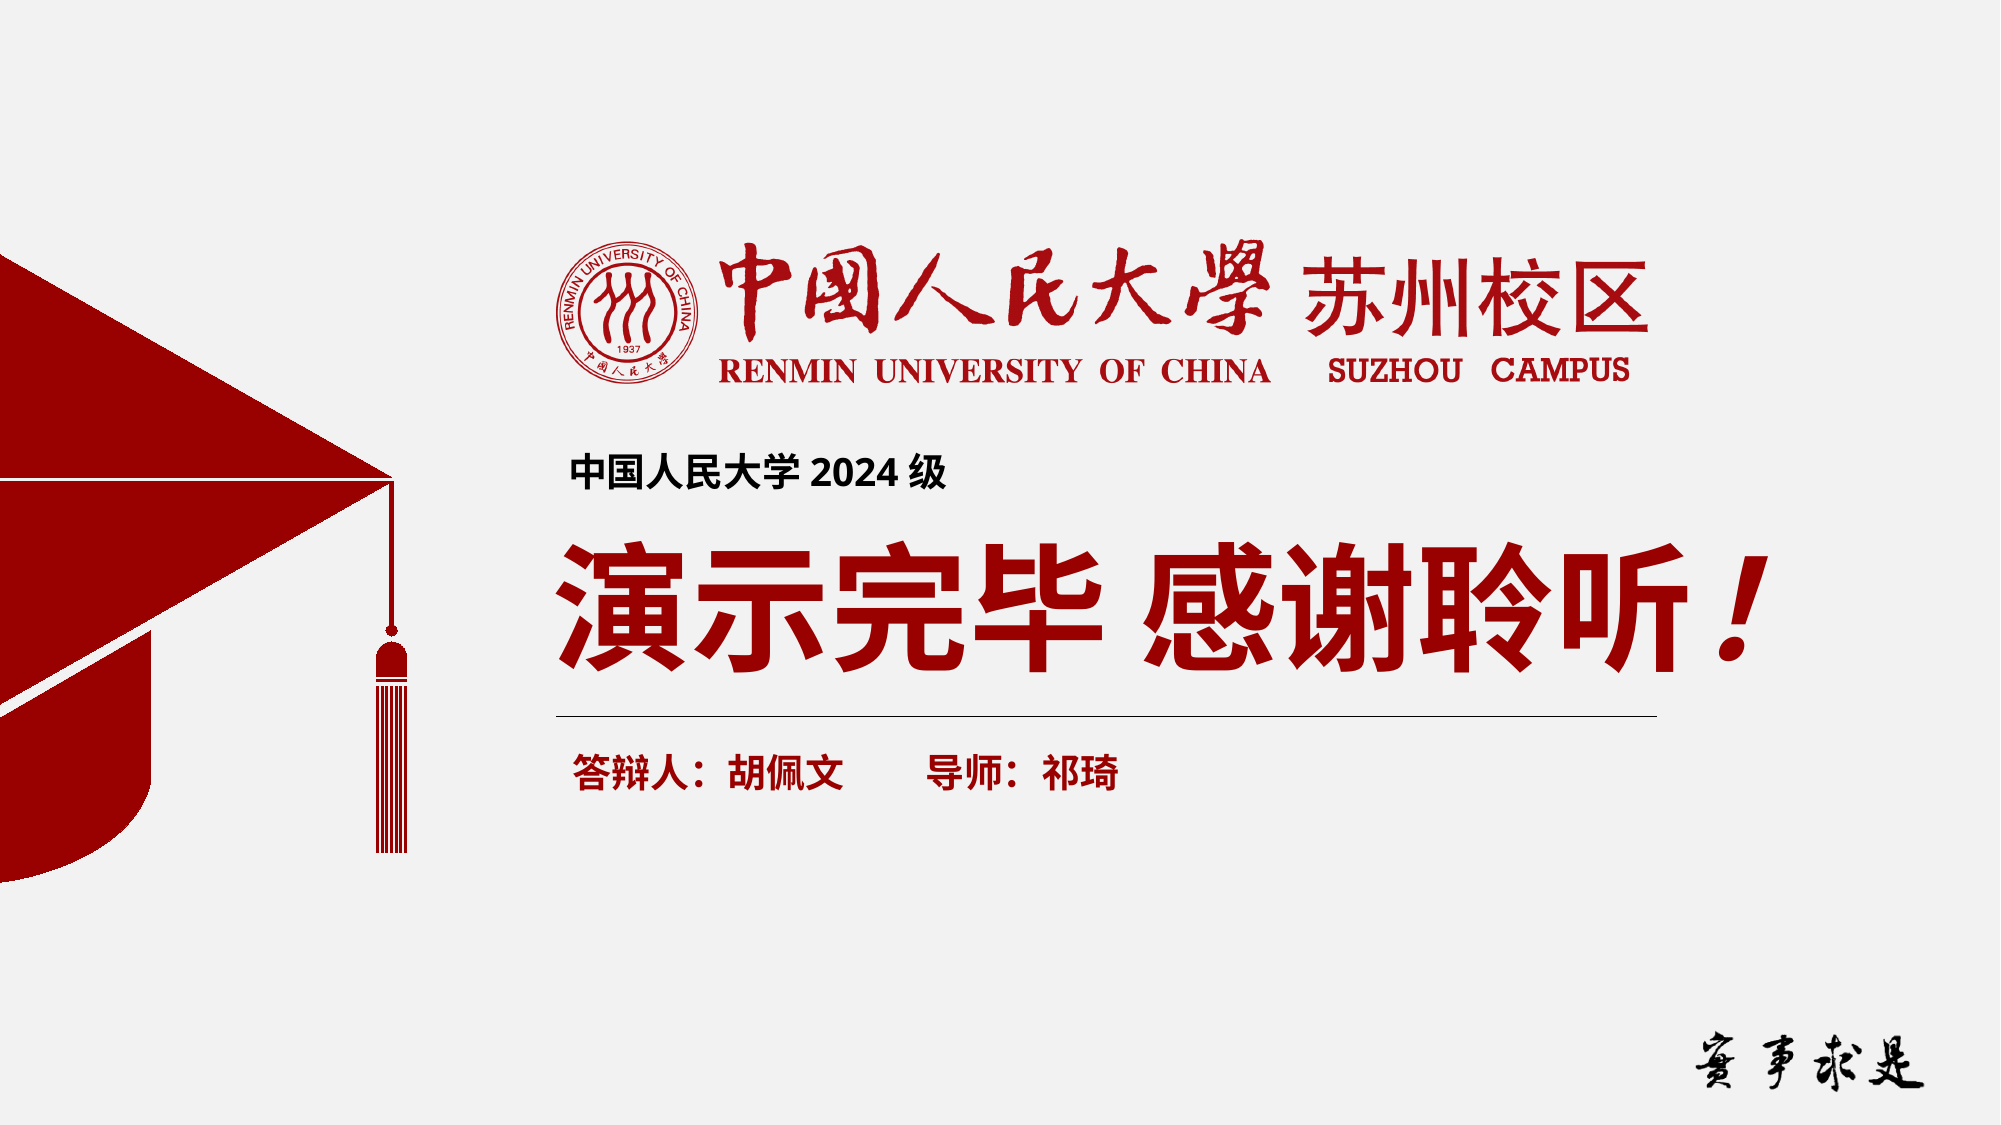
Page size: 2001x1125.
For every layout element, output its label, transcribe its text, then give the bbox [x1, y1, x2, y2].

text_box 中国人民大学2024级 [553, 439, 1400, 502]
picture [1670, 1023, 1950, 1097]
picture [556, 239, 1651, 384]
text_box [0, 630, 151, 883]
text_box 答辩人：胡佩文 [557, 740, 860, 803]
text_box [0, 254, 392, 478]
text_box [376, 641, 407, 677]
text_box [0, 481, 389, 705]
text_box 演示完毕 感谢聆听！ [537, 514, 1815, 696]
text_box [385, 481, 398, 637]
text_box 导师：祁琦 [910, 740, 1135, 803]
